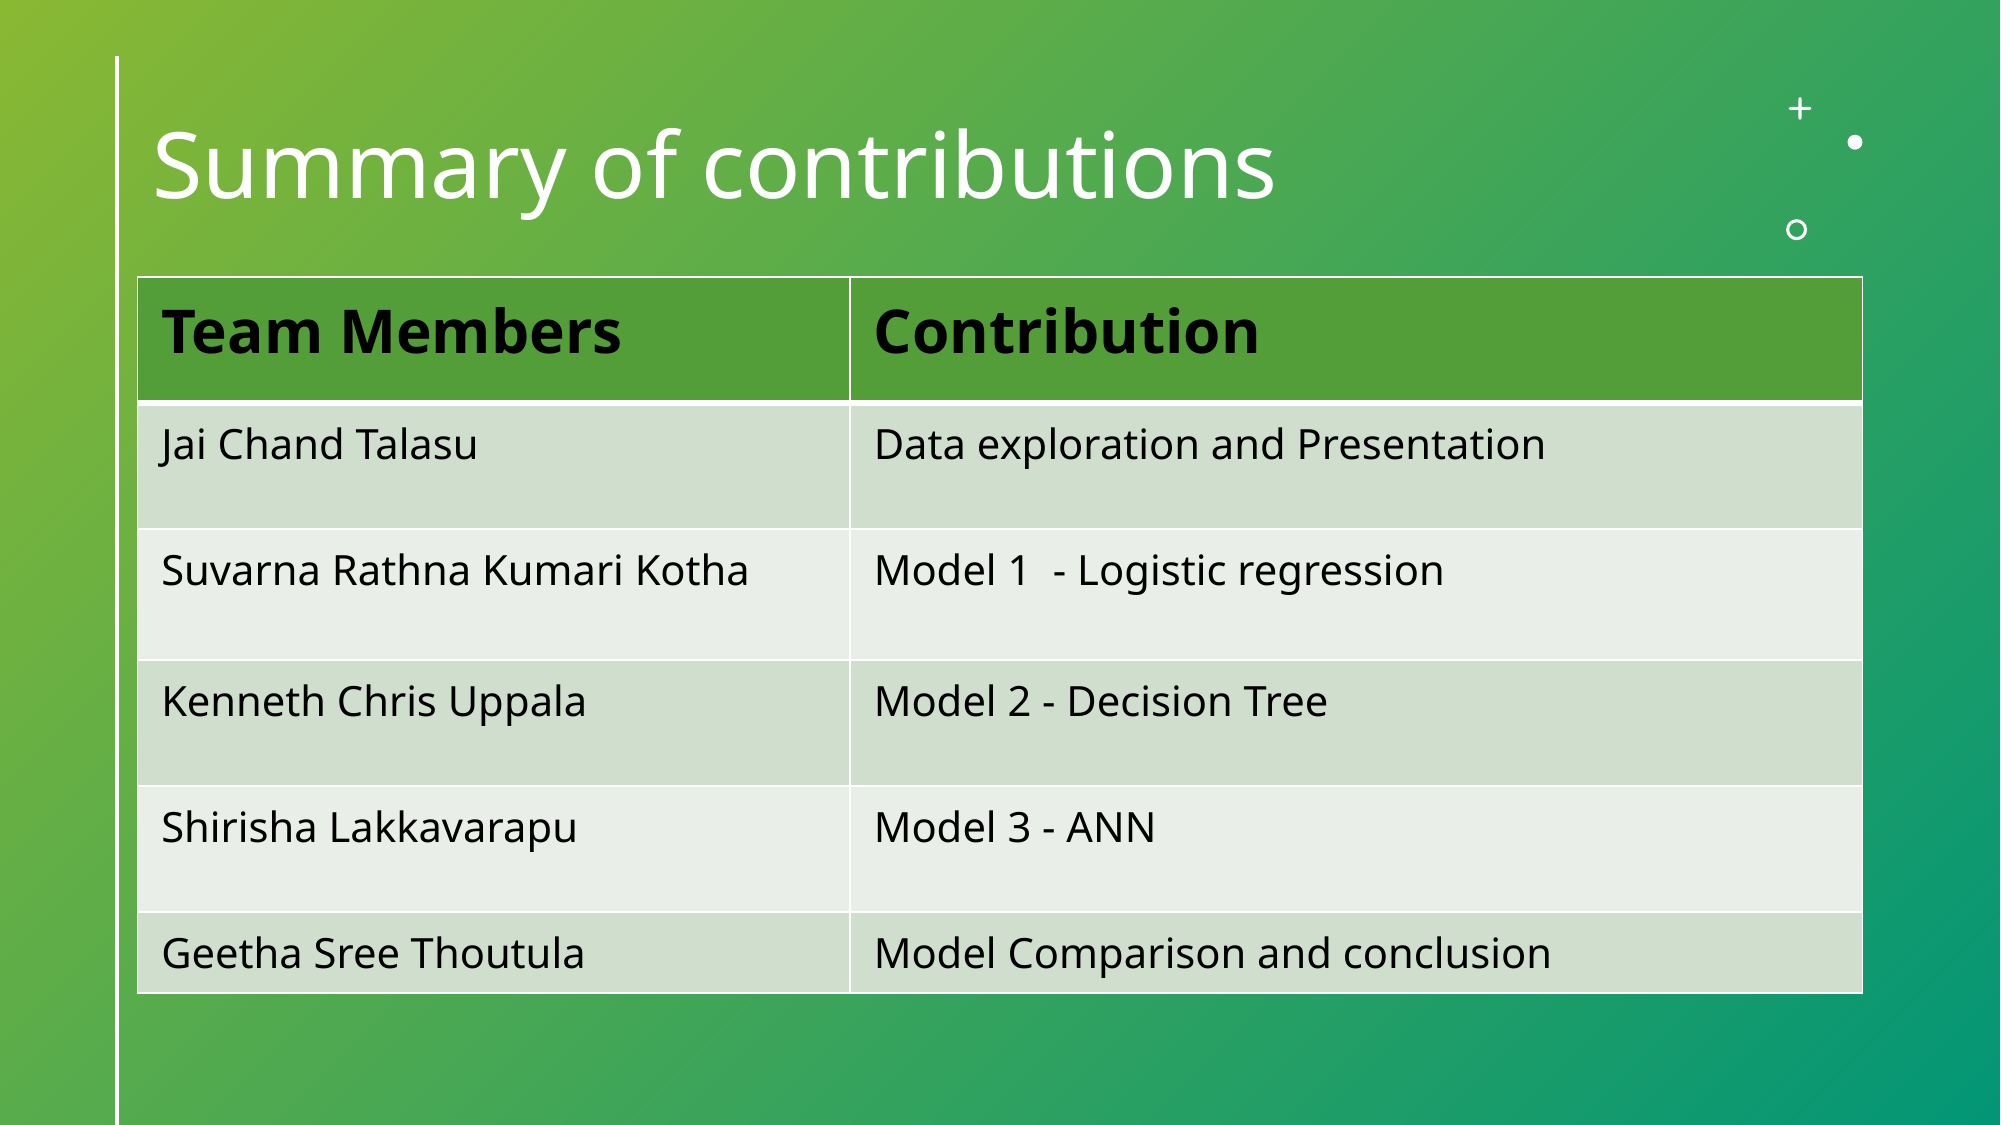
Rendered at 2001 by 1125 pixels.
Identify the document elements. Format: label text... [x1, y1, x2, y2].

text_box [1847, 134, 1863, 150]
table_cell Data exploration and Presentation [851, 406, 1862, 528]
table_cell Model 2 - Decision Tree [851, 661, 1862, 785]
table_cell Kenneth Chris Uppala [138, 661, 849, 785]
table_header Team Members [138, 278, 849, 400]
text_box [1788, 97, 1812, 120]
table_cell Geetha Sree Thoutula [138, 913, 849, 992]
table_cell Model 3 - ANN [851, 787, 1862, 911]
table_cell Suvarna Rathna Kumari Kotha [138, 530, 849, 659]
table_cell Shirisha Lakkavarapu [138, 787, 849, 911]
table_cell Model 1 - Logistic regression [851, 530, 1862, 659]
text_box [1786, 219, 1808, 241]
table_cell Jai Chand Talasu [138, 406, 849, 528]
table_header Contribution [851, 278, 1862, 400]
table_cell Model Comparison and conclusion [851, 913, 1862, 992]
text_box [0, 0, 2000, 1125]
title Summary of contributions [137, 59, 1746, 276]
